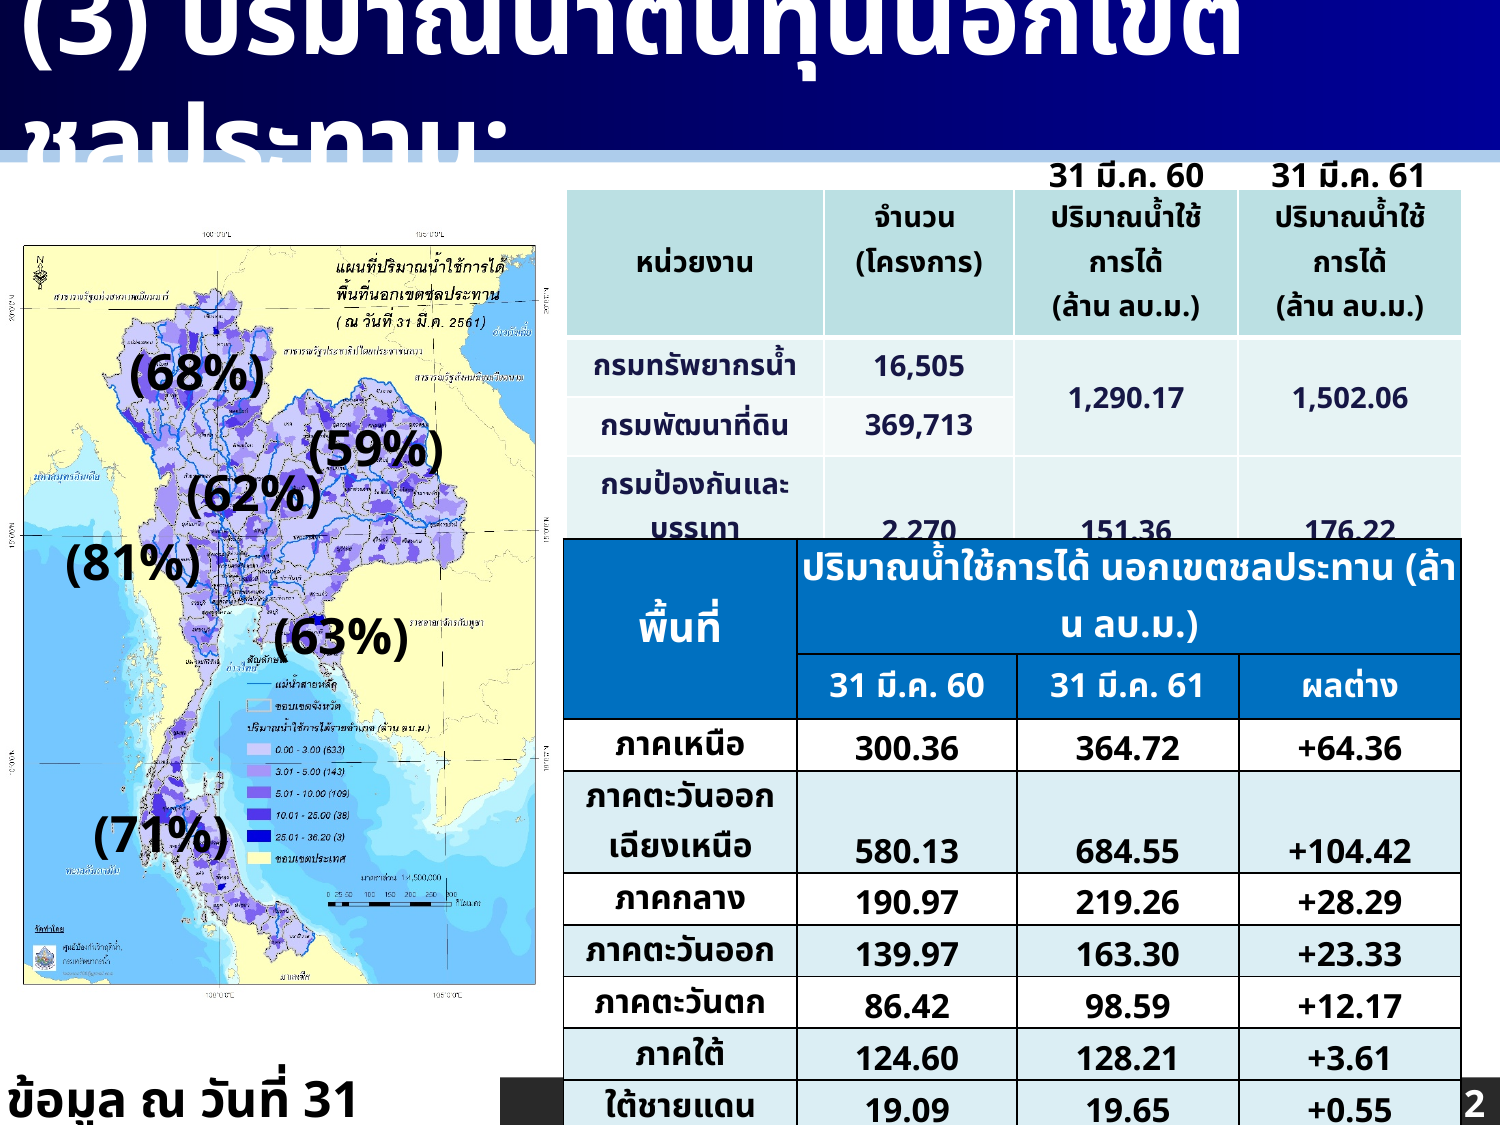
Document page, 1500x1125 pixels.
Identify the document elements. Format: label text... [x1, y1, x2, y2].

table_cell ภาคตะวันออก [564, 926, 796, 976]
table_cell 176.22 [1239, 457, 1461, 538]
table_header หน่วยงาน [567, 190, 823, 335]
table_cell 86.42 [798, 977, 1016, 1027]
table_cell +28.29 [1240, 874, 1460, 924]
text_box Page 12 [1462, 1072, 1500, 1123]
title (3) ปริมาณน้ำต้นทุนนอกเขตชลประทาน: [5, 12, 1494, 138]
table_cell 163.30 [1018, 926, 1238, 976]
table_cell 151.36 [1015, 457, 1237, 538]
table_cell 364.72 [1018, 720, 1238, 770]
table_cell 2,270 [825, 457, 1013, 538]
table_cell +3.61 [1240, 1029, 1460, 1079]
table_cell 98.59 [1018, 977, 1238, 1027]
table_cell ภาคตะวันออกเฉียงเหนือ [564, 772, 796, 872]
table_cell 219.26 [1018, 874, 1238, 924]
table_header จำนวน (โครงการ) [825, 190, 1013, 335]
table_cell +23.33 [1240, 926, 1460, 976]
table_cell 19.09 [798, 1081, 1016, 1125]
table_cell 19.65 [1018, 1081, 1238, 1125]
table_cell 128.21 [1018, 1029, 1238, 1079]
table_cell 1,502.06 [1239, 340, 1461, 455]
table_cell กรมป้องกันและบรรเทา สาธารณภัย [567, 457, 823, 538]
table_cell +12.17 [1240, 977, 1460, 1027]
table_cell 139.97 [798, 926, 1016, 976]
table_cell 369,713 [825, 398, 1013, 455]
table_cell 31 มี.ค. 60 [798, 655, 1016, 718]
picture [5, 226, 554, 1002]
table_cell ใต้ชายแดน [564, 1081, 796, 1125]
table_cell 16,505 [825, 340, 1013, 396]
table_cell +64.36 [1240, 720, 1460, 770]
table_header 31 มี.ค. 61 [1239, 151, 1460, 203]
table_header 31 มี.ค. 60 [1015, 151, 1239, 203]
table_header พื้นที่ [564, 540, 796, 718]
table_cell ผลต่าง [1240, 655, 1460, 718]
table_header ปริมาณน้ำใช้การได้ (ล้าน ลบ.ม.) [1239, 190, 1461, 335]
table_cell +0.55 [1240, 1081, 1460, 1125]
table_cell +104.42 [1240, 772, 1460, 872]
table_cell 684.55 [1018, 772, 1238, 872]
table_cell ภาคใต้ [564, 1029, 796, 1079]
table_cell 1,290.17 [1015, 340, 1237, 455]
table_cell 31 มี.ค. 61 [1018, 655, 1238, 718]
table_header ปริมาณน้ำใช้การได้ (ล้าน ลบ.ม.) [1015, 203, 1237, 335]
table_cell ภาคกลาง [564, 874, 796, 924]
table_cell ภาคตะวันตก [564, 977, 796, 1027]
table_cell 580.13 [798, 772, 1016, 872]
text_box ข้อมูล ณ วันที่ 31 มีนาคม 2561 [0, 1059, 517, 1125]
table_cell 190.97 [798, 874, 1016, 924]
table_cell กรมพัฒนาที่ดิน [567, 398, 823, 455]
table_cell 124.60 [798, 1029, 1016, 1079]
table_cell ภาคเหนือ [564, 720, 796, 770]
table_header ปริมาณน้ำใช้การได้ นอกเขตชลประทาน (ล้าน ลบ.ม.) [798, 540, 1460, 653]
table_cell 300.36 [798, 720, 1016, 770]
table_cell กรมทรัพยากรน้ำ [567, 340, 823, 396]
